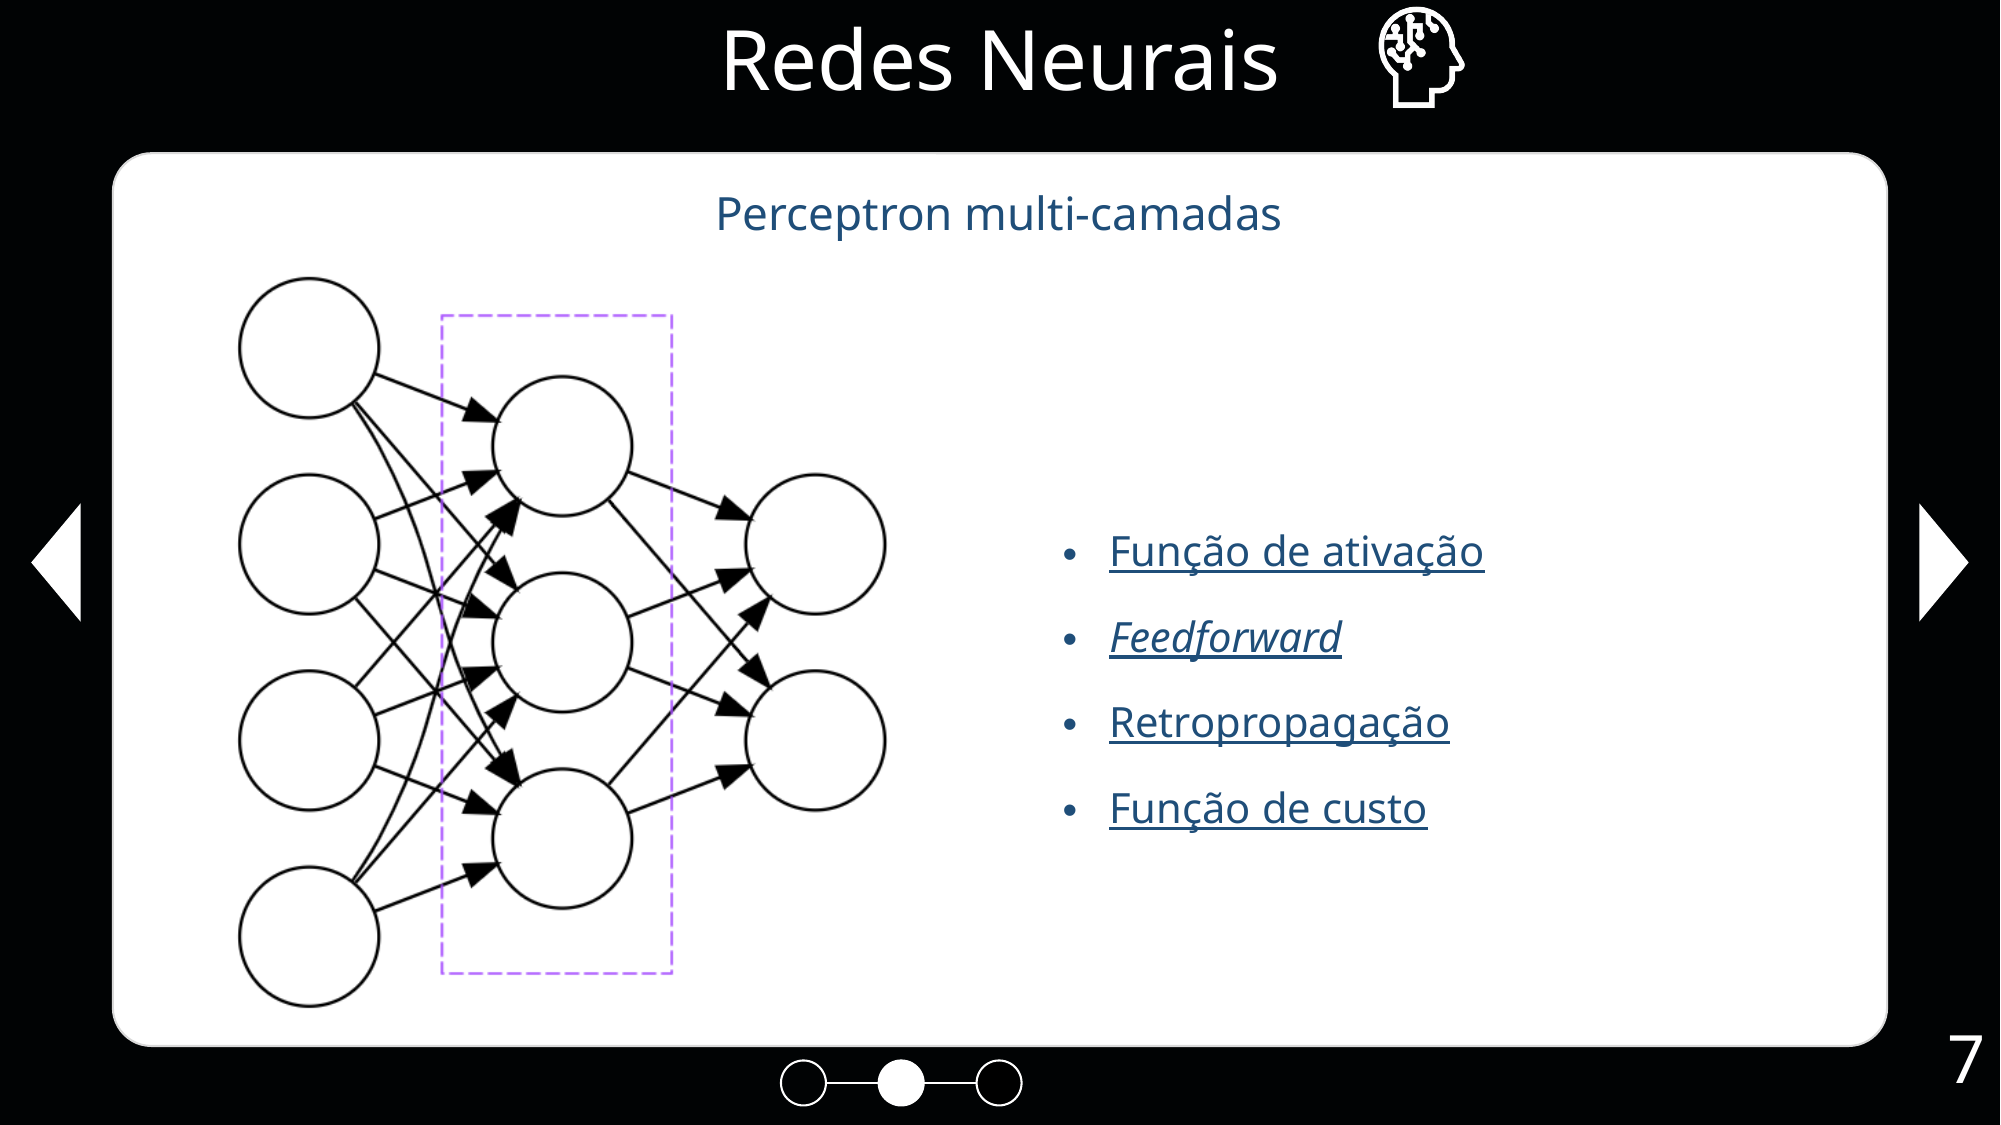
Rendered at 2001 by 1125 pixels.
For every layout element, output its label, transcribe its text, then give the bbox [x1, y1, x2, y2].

text_box [975, 1059, 1023, 1107]
text_box [1918, 500, 1971, 625]
text_box [779, 1059, 827, 1107]
picture [1363, 0, 1480, 117]
text_box Perceptron multi-camadas [142, 177, 1856, 308]
text_box [29, 500, 82, 625]
text_box [0, 0, 2000, 1125]
text_box 7 [1829, 1009, 2000, 1105]
text_box [111, 152, 1889, 1048]
text_box Função de ativação Feedforward Retropropagação Função de custo [1047, 489, 1679, 846]
text_box Redes Neurais [558, 0, 1363, 115]
picture [193, 273, 921, 1015]
text_box [877, 1059, 925, 1107]
